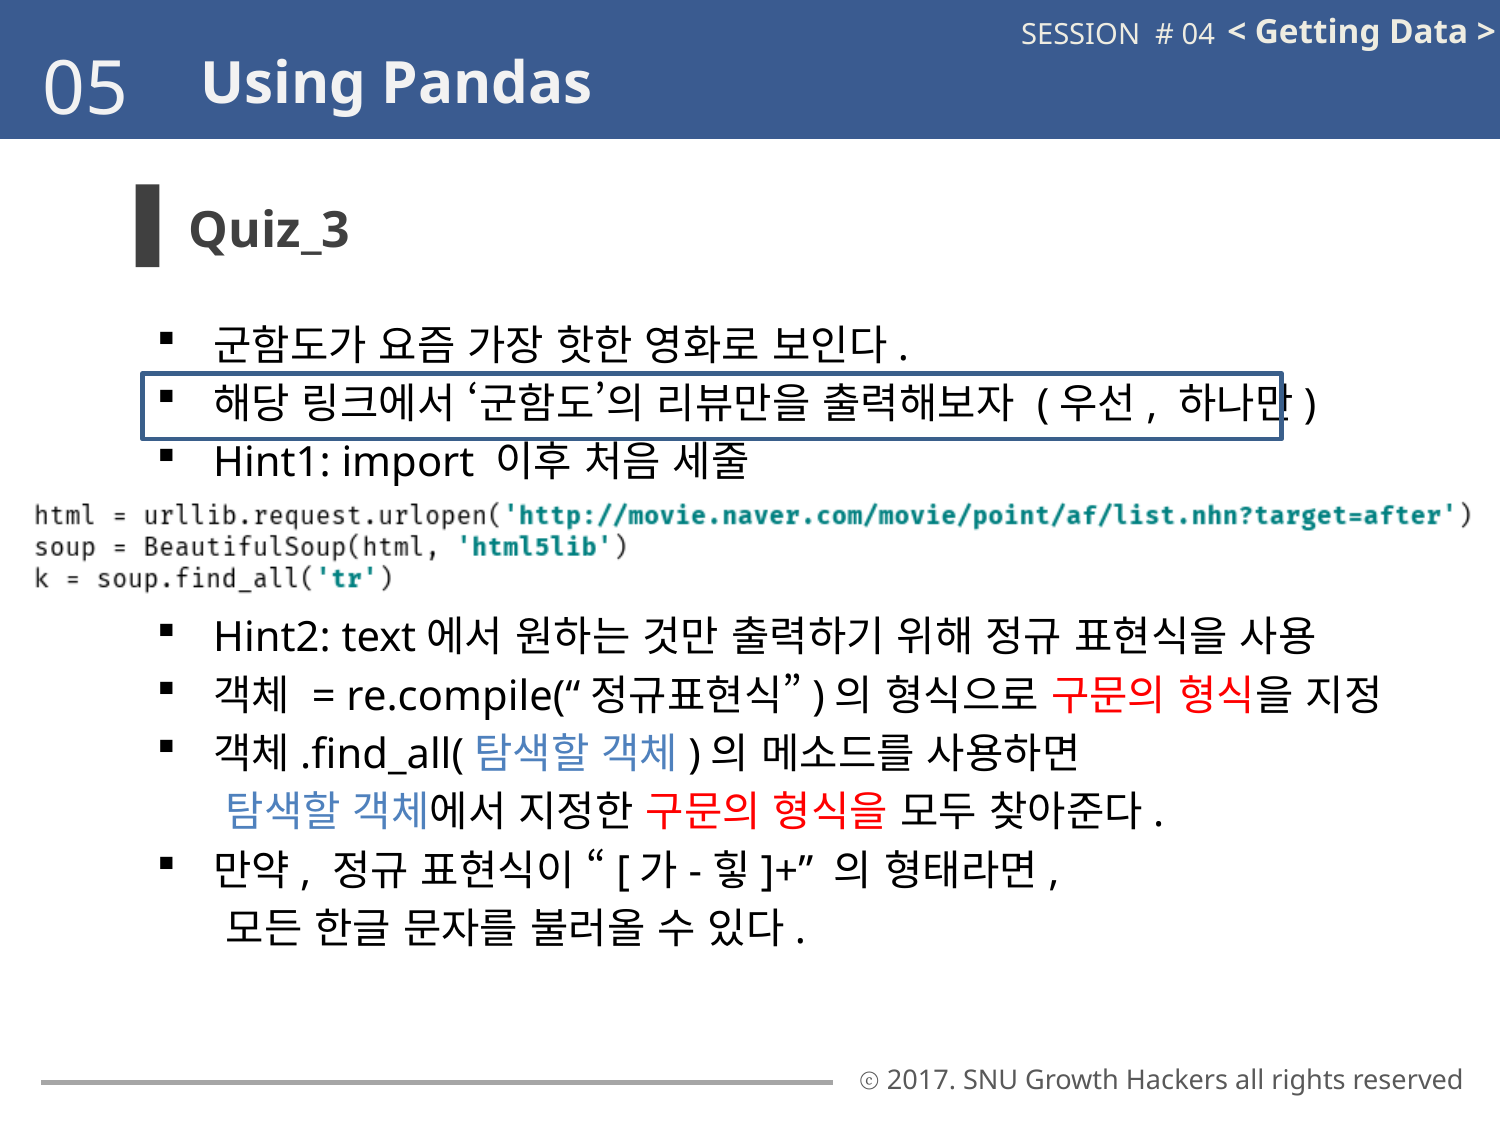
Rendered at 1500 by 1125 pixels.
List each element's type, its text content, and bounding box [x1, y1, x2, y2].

text_box 군함도가 요즘 가장 핫한 영화로 보인다. 해당 링크에서 ‘군함도’의 리뷰만을 출력해보자 (우선, 하나만) Hint1: import 이후 처음 세줄 Hint2: text에서 원하는 것만 출력하기 위해 정규 표현식을 사용 객체 = re.compile(“정규표현식”)의 형식으로 구문의 형식을 지정 객체.find_all(탐색할 객체)의 메소드를 사용하면 탐색할 객체에서 지정한 구문의 형식을 모두 찾아준다. 만약, 정규 표현식이 “[가-힣]+” 의 형태라면, 모든 한글 문자를 불러올 수 있다. [141, 310, 1418, 494]
text_box SESSION # 04 [1006, 7, 1238, 58]
text_box 05 [27, 32, 144, 138]
text_box ⓒ 2017. SNU Growth Hackers all rights reserved [844, 1055, 1495, 1103]
text_box [140, 371, 1284, 441]
text_box 군함도가 요즘 가장 핫한 영화로 보인다. 해당 링크에서 ‘군함도’의 리뷰만을 출력해보자 (우선, 하나만) Hint1: import 이후 처음 세줄 Hint2: text에서 원하는 것만 출력하기 위해 정규 표현식을 사용 객체 = re.compile(“정규표현식”)의 형식으로 구문의 형식을 지정 객체.find_all(탐색할 객체)의 메소드를 사용하면 탐색할 객체에서 지정한 구문의 형식을 모두 찾아준다. 만약, 정규 표현식이 “[가-힣]+” 의 형태라면, 모든 한글 문자를 불러올 수 있다. [141, 604, 1418, 1042]
text_box < Getting Data > [1212, 2, 1500, 58]
picture [25, 496, 1475, 597]
text_box Using Pandas [186, 37, 608, 123]
text_box [0, 0, 1500, 139]
text_box [134, 182, 161, 269]
text_box Quiz_3 [174, 189, 366, 265]
